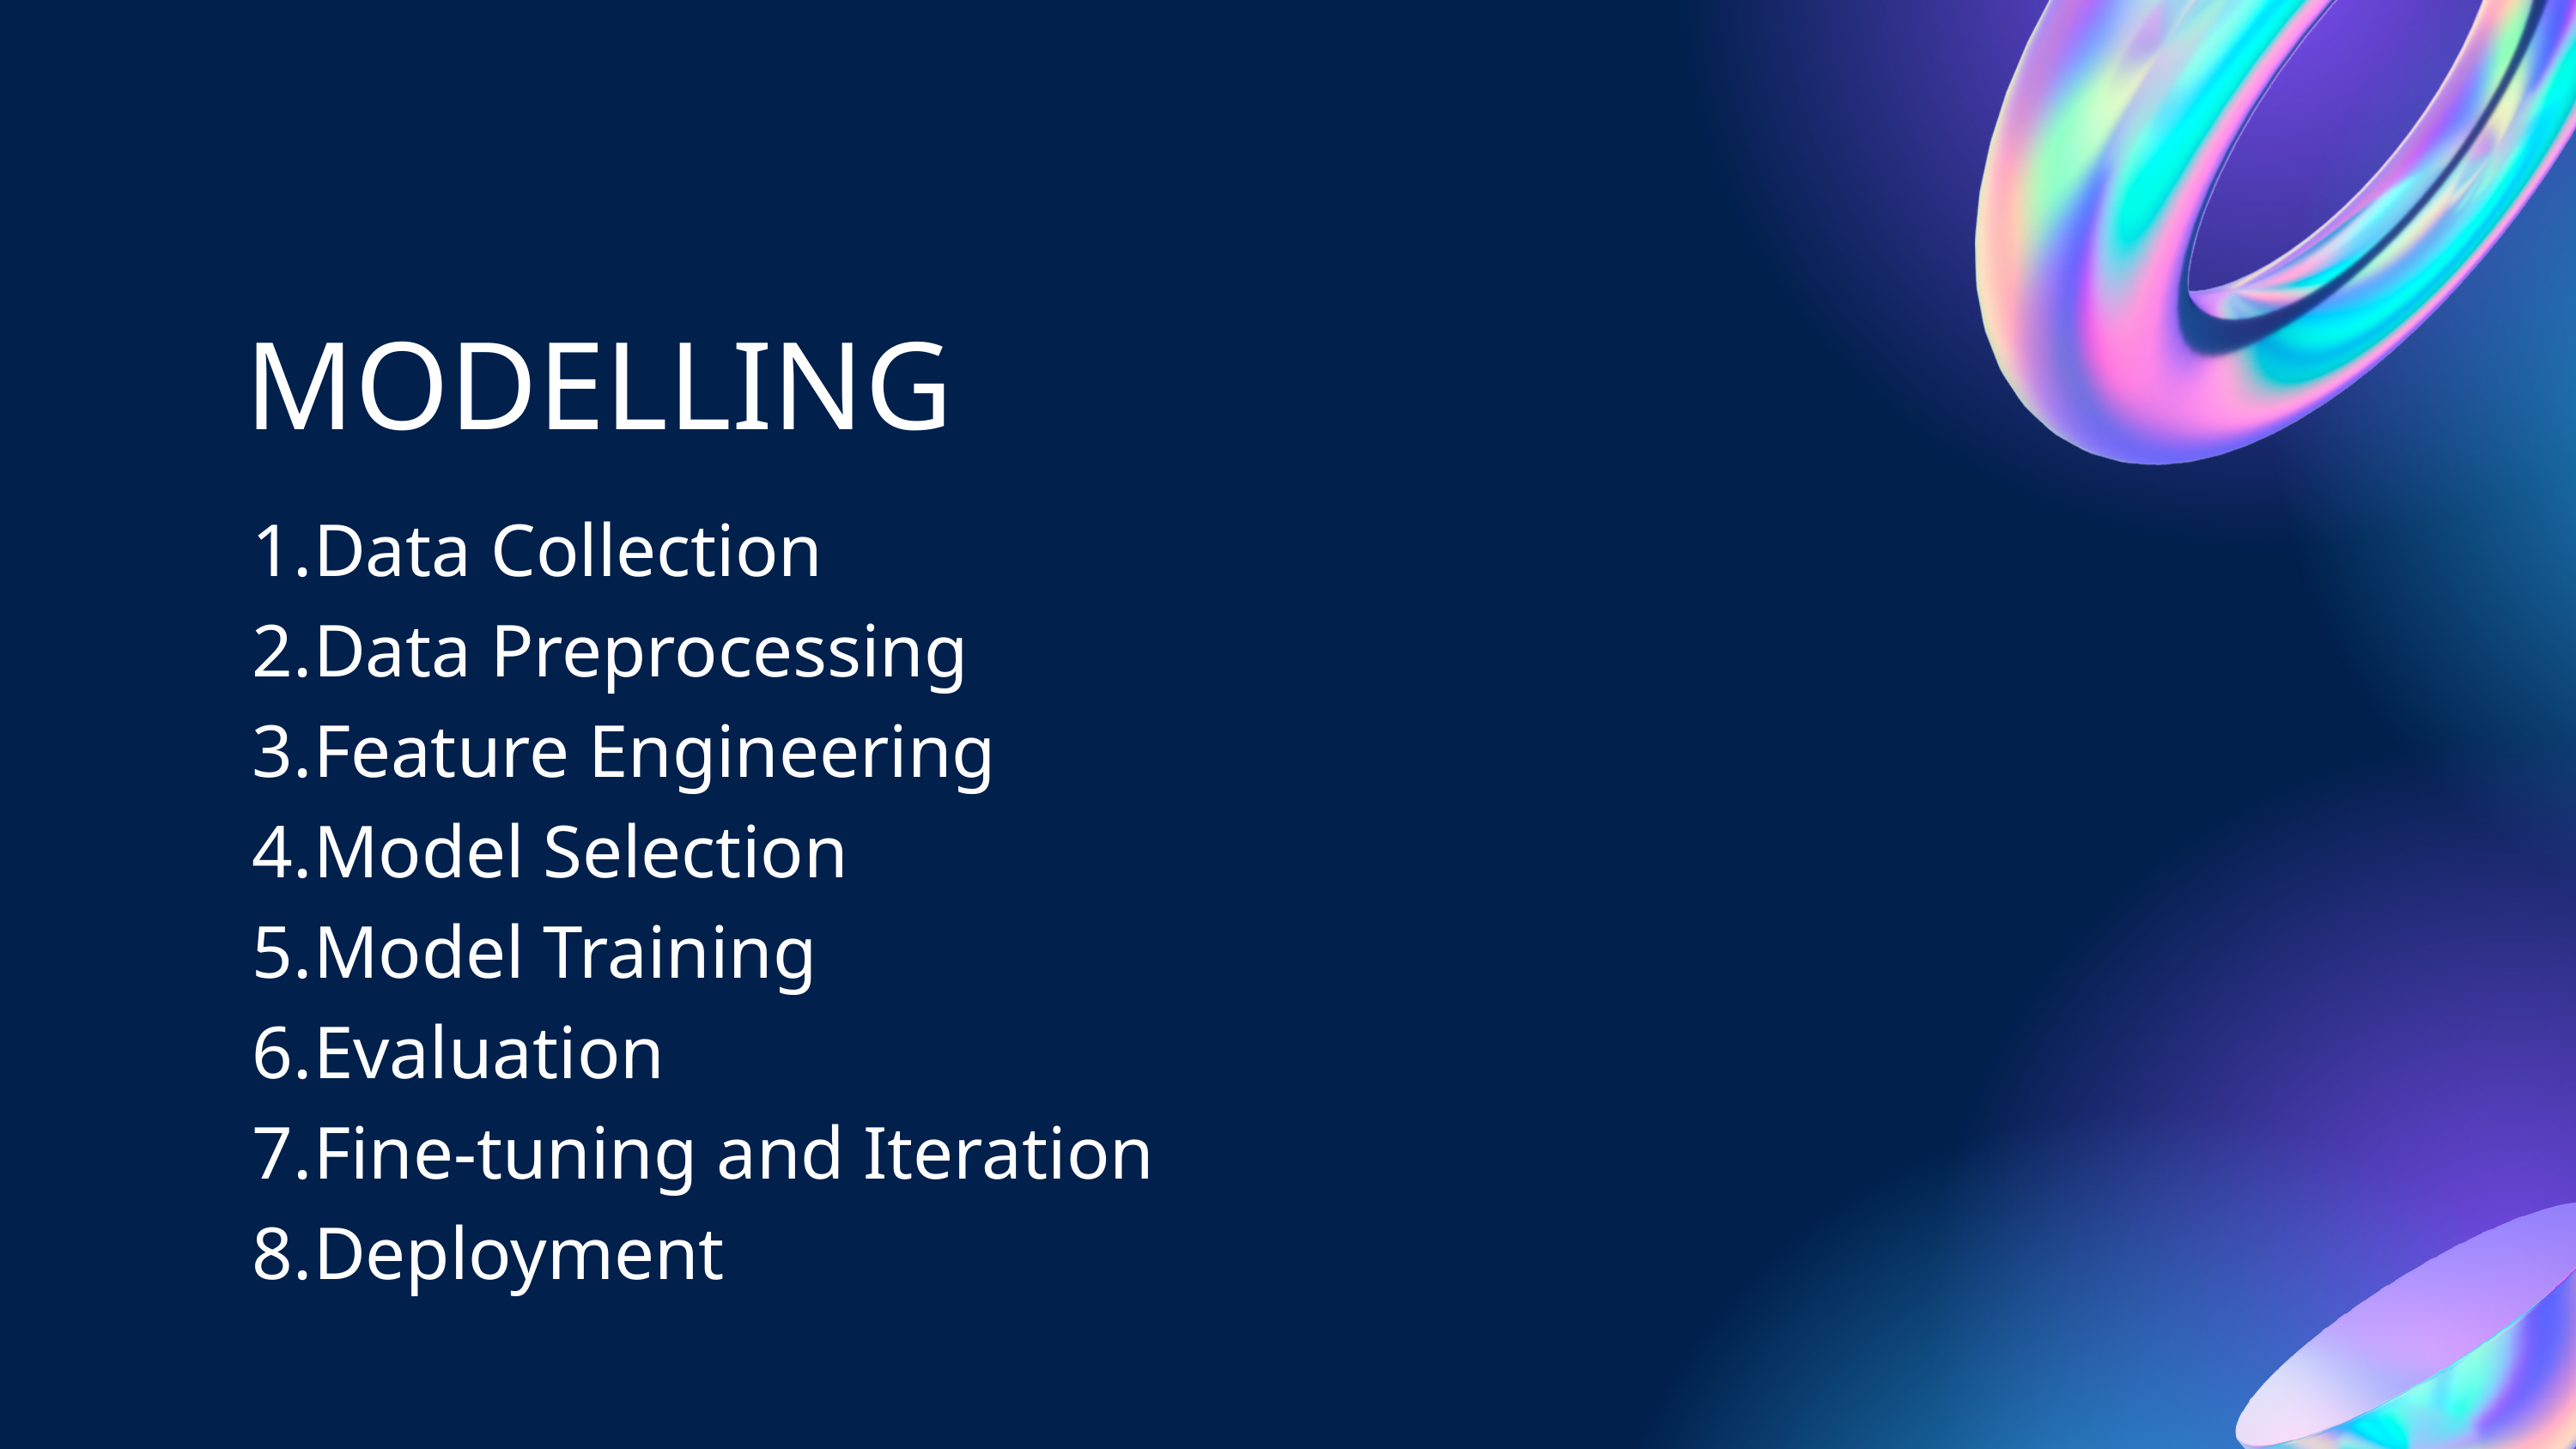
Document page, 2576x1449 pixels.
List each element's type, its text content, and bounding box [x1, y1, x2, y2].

text_box MODELLING [245, 284, 1813, 454]
text_box [1616, 0, 2214, 490]
text_box [1534, 1052, 2576, 1449]
text_box [1974, 0, 2576, 466]
text_box [2215, 676, 2576, 1052]
text_box Data Collection Data Preprocessing Feature Engineering Model Selection Model Training Evaluation Fine-tuning and Iteration Deployment [191, 490, 2215, 1294]
text_box [2214, 466, 2576, 676]
text_box [2235, 1202, 2576, 1449]
